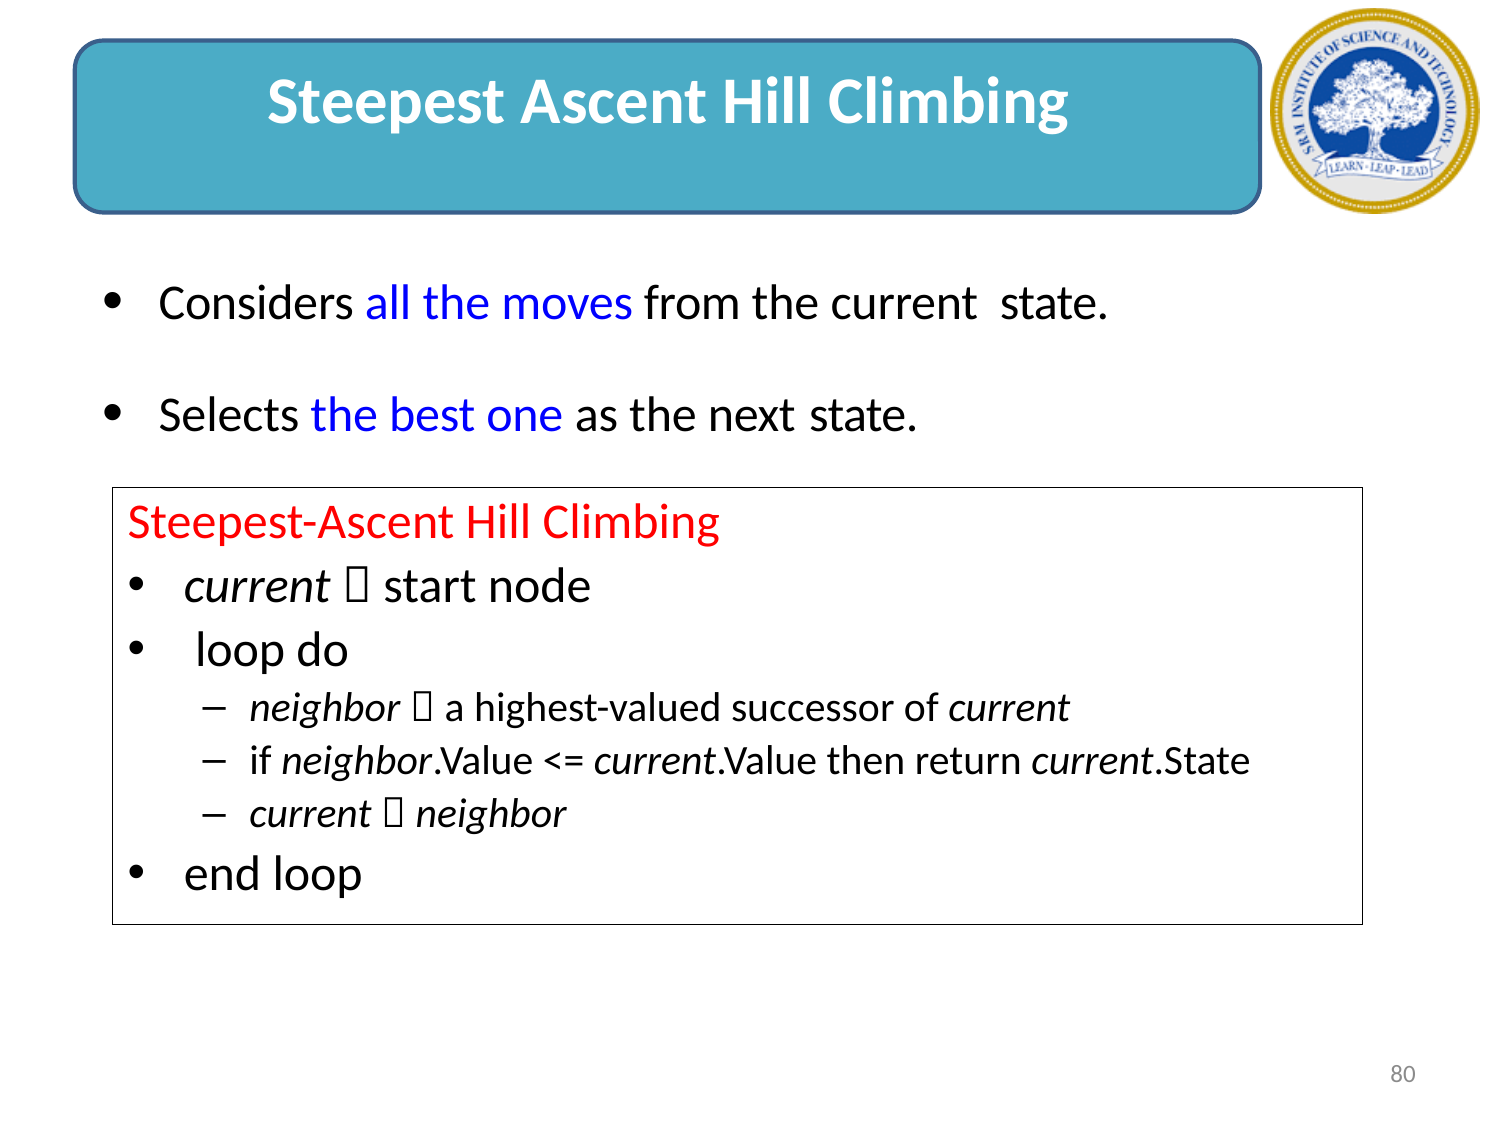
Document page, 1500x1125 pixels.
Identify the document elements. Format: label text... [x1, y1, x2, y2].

picture [1270, 8, 1480, 214]
text_box Steepest Ascent Hill Climbing [87, 49, 1250, 145]
text_box [72, 38, 1263, 215]
slide_number 80 [1366, 747, 1416, 1125]
text_box Steepest-Ascent Hill Climbing current  start node loop do neighbor  a highest-valued successor of current if neighbor.Value <= current.Value then return current.State current  neighbor end loop [112, 487, 1363, 925]
text_box Considers all the moves from the current state. Selects the best one as the next state. [100, 237, 1363, 442]
